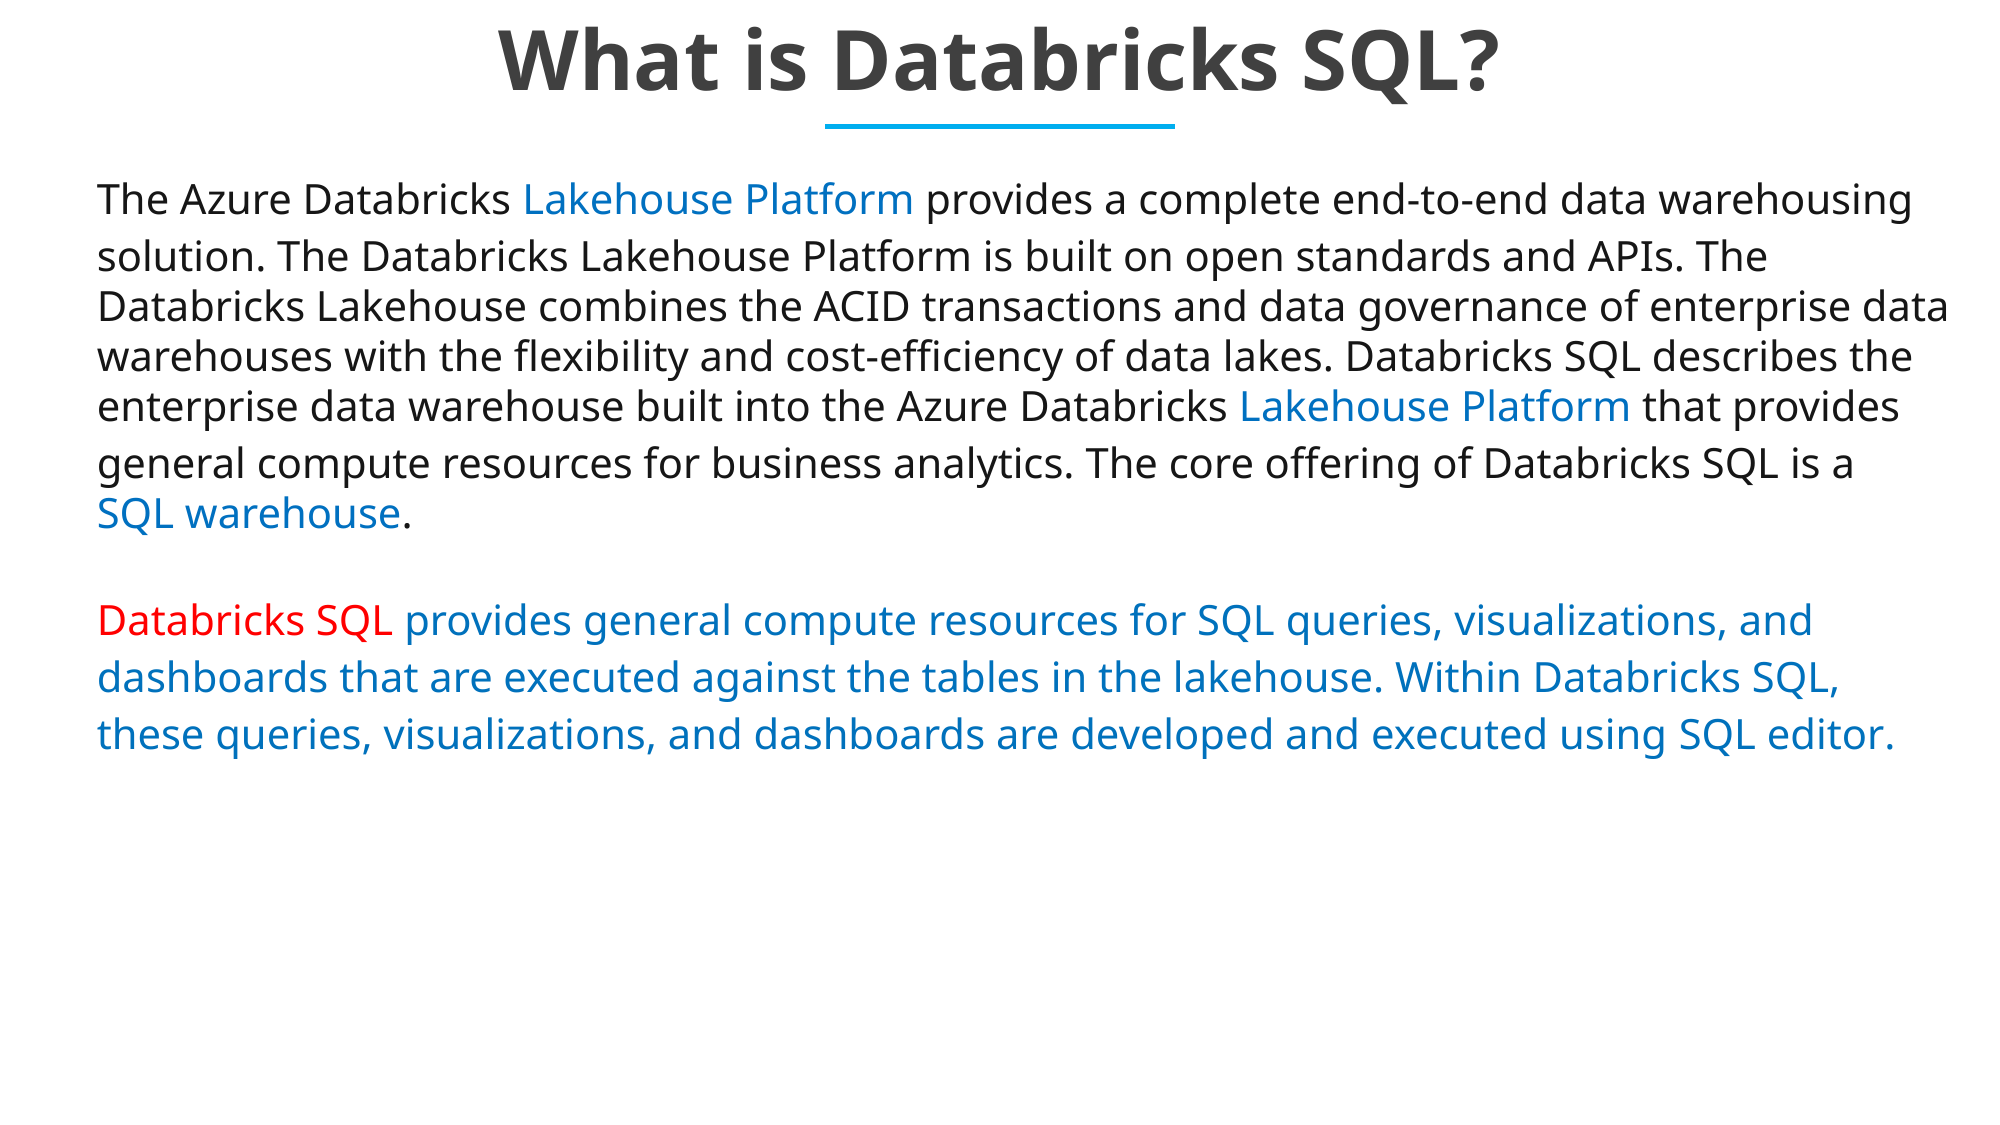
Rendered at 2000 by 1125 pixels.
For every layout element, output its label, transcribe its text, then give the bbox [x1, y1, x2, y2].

text_box The Azure Databricks Lakehouse Platform provides a complete end-to-end data warehousing solution. The Databricks Lakehouse Platform is built on open standards and APIs. The Databricks Lakehouse combines the ACID transactions and data governance of enterprise data warehouses with the flexibility and cost-efficiency of data lakes. Databricks SQL describes the enterprise data warehouse built into the Azure Databricks Lakehouse Platform that provides general compute resources for business analytics. The core offering of Databricks SQL is a SQL warehouse. Databricks SQL provides general compute resources for SQL queries, visualizations, and dashboards that are executed against the tables in the lakehouse. Within Databricks SQL, these queries, visualizations, and dashboards are developed and executed using SQL editor. [82, 165, 1972, 773]
text_box What is Databricks SQL? [0, 0, 2000, 115]
